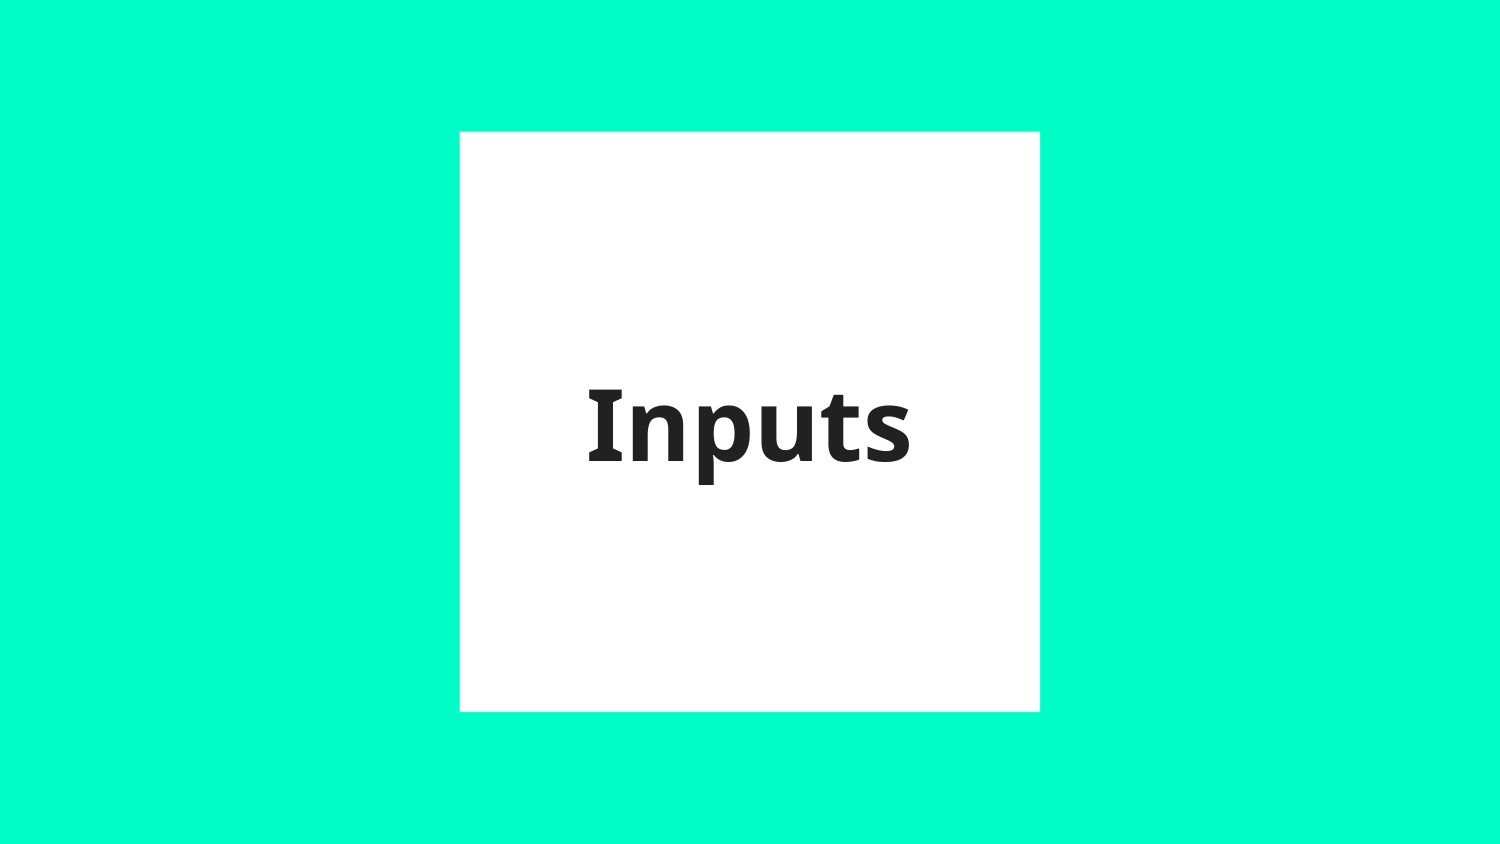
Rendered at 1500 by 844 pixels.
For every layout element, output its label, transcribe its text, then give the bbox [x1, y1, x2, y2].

title Inputs [459, 131, 1041, 713]
